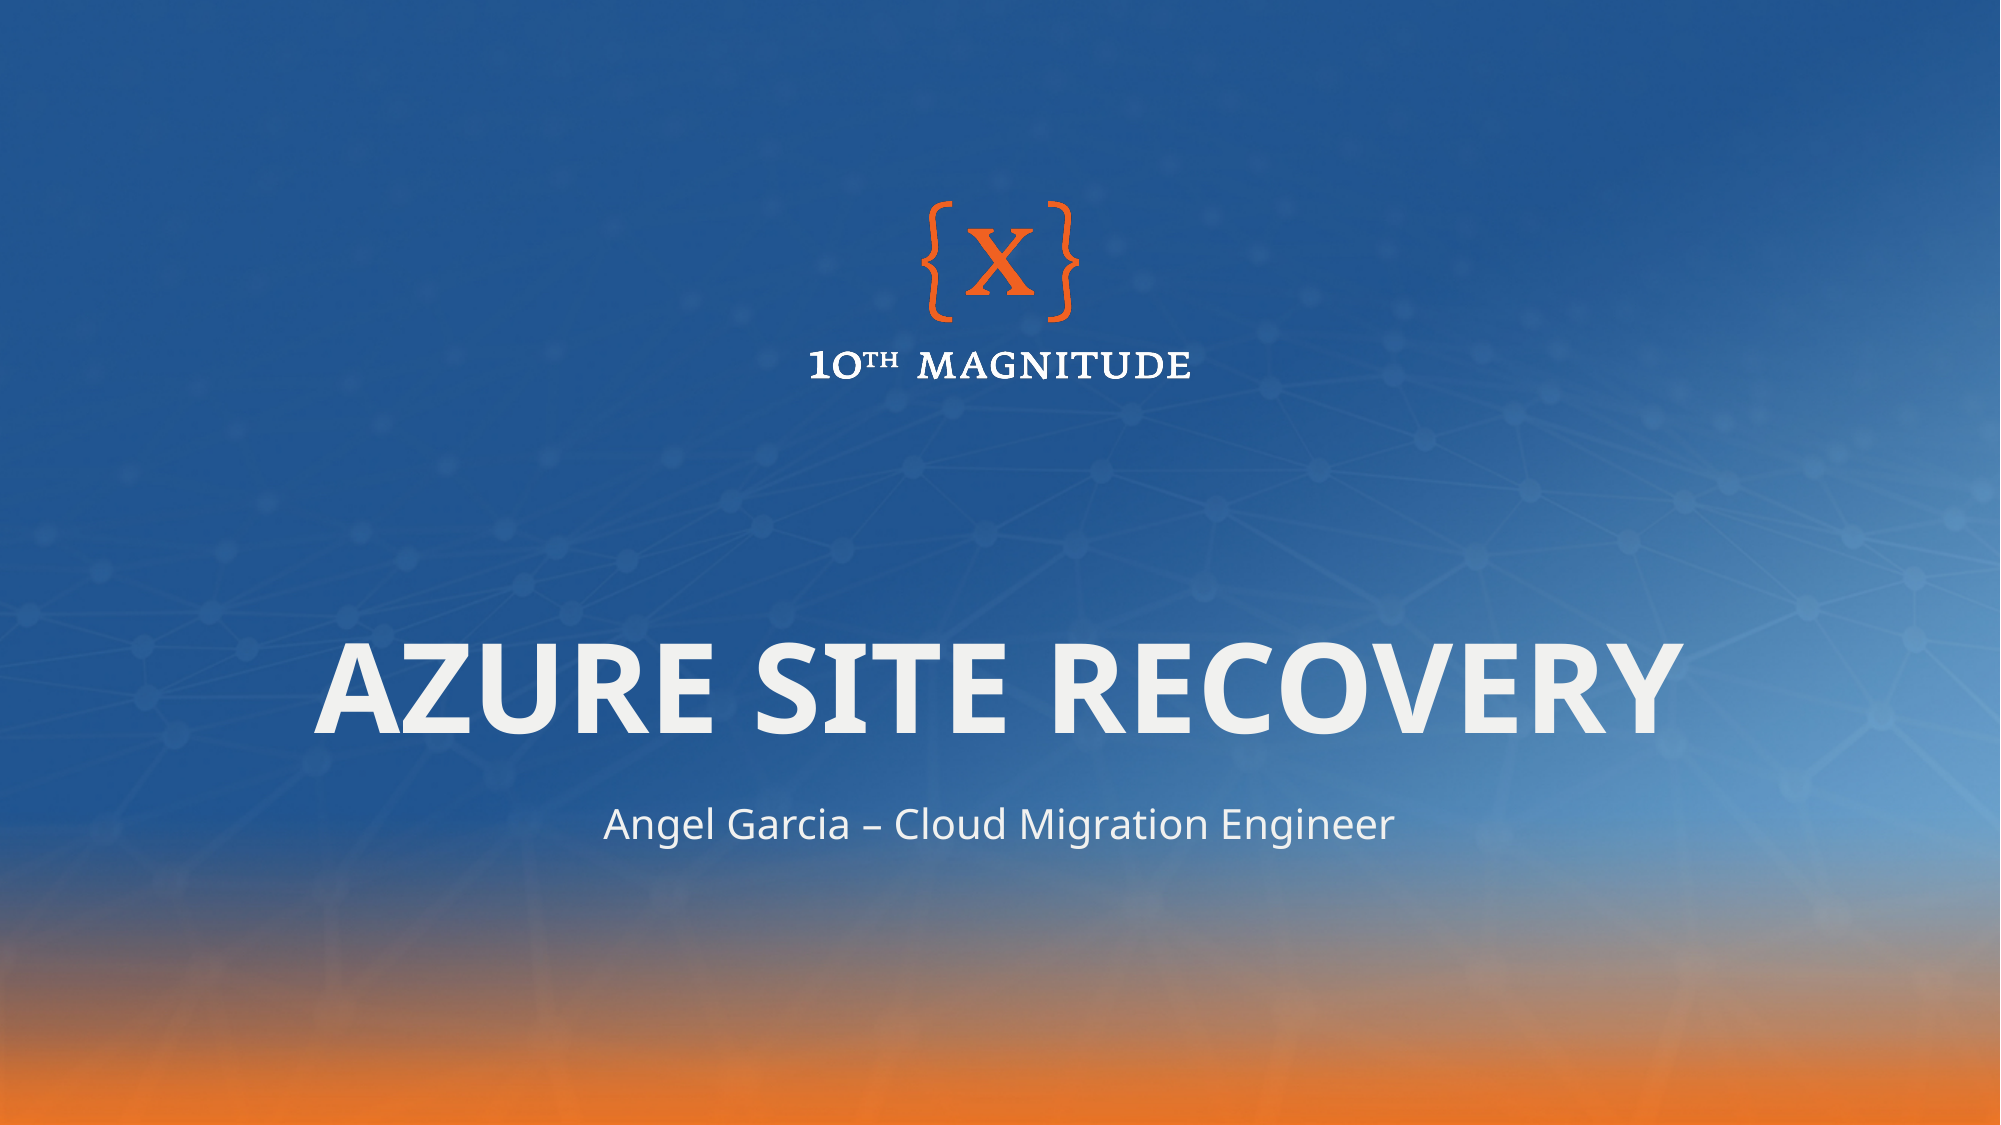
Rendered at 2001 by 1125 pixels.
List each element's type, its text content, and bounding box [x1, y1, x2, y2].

picture [0, 0, 2000, 1125]
subtitle Angel Garcia – Cloud Migration Engineer [43, 790, 1956, 863]
title Azure Site Recovery [43, 436, 1956, 766]
